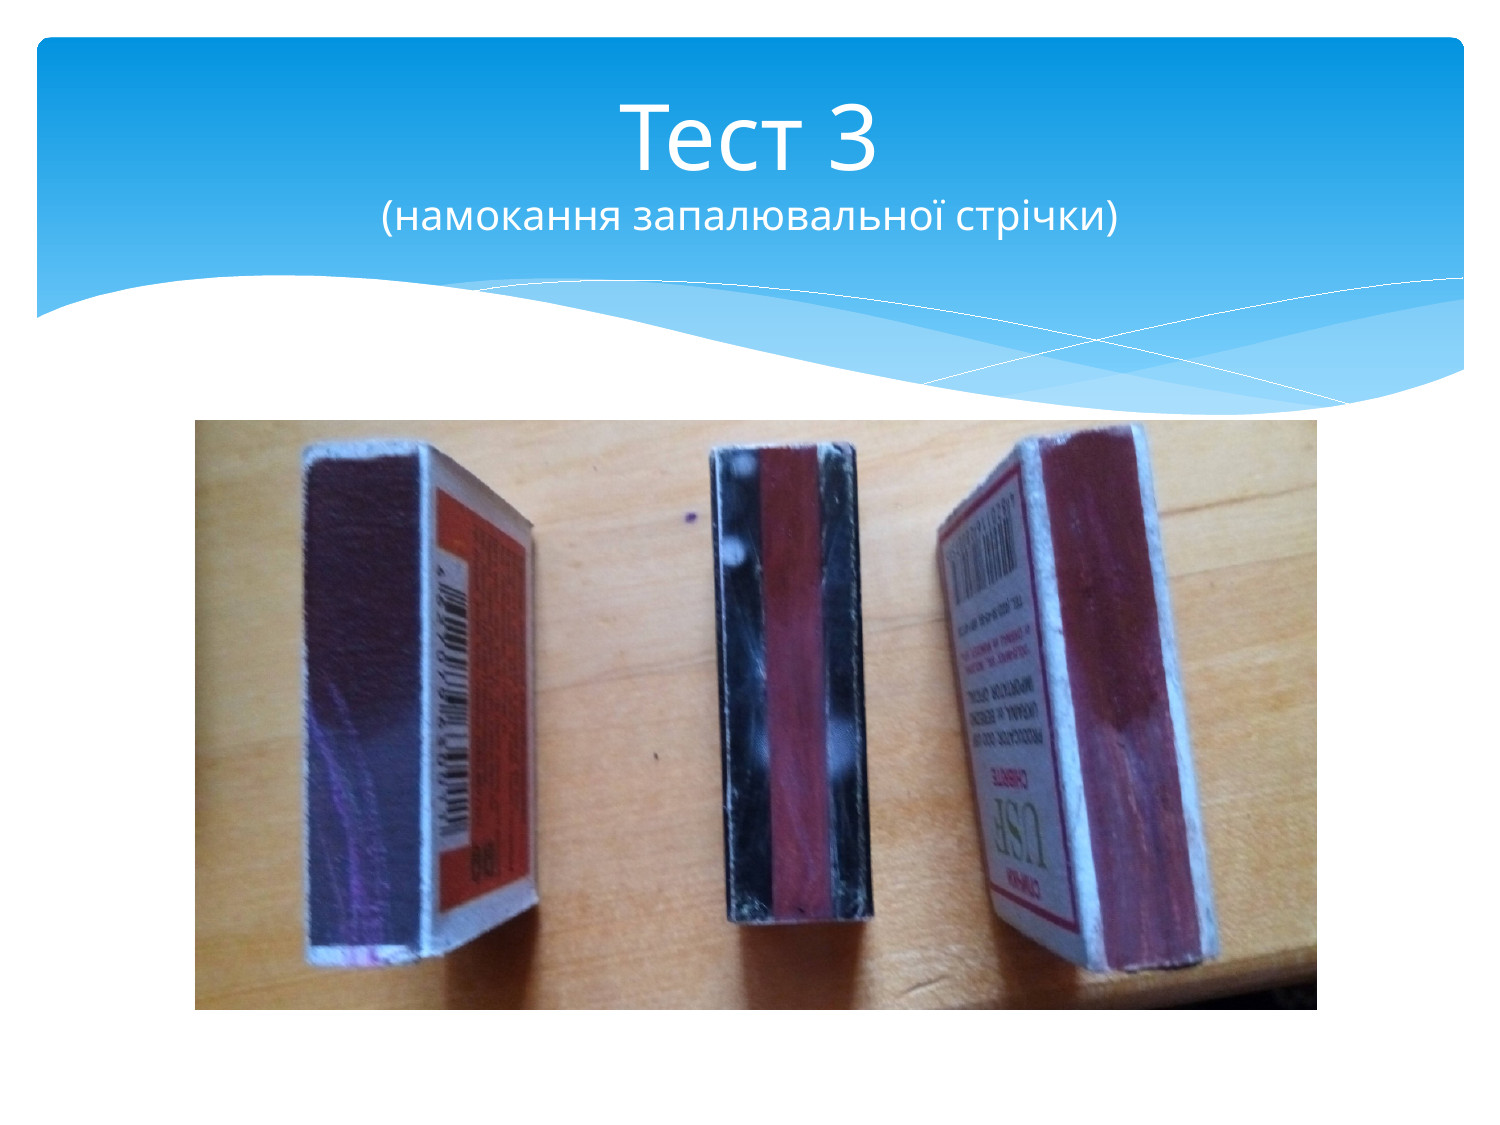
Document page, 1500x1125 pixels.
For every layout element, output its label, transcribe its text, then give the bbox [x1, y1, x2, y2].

picture [196, 153, 1317, 1125]
title Тест 3 (намокання запалювальної стрічки) [75, 55, 1425, 261]
